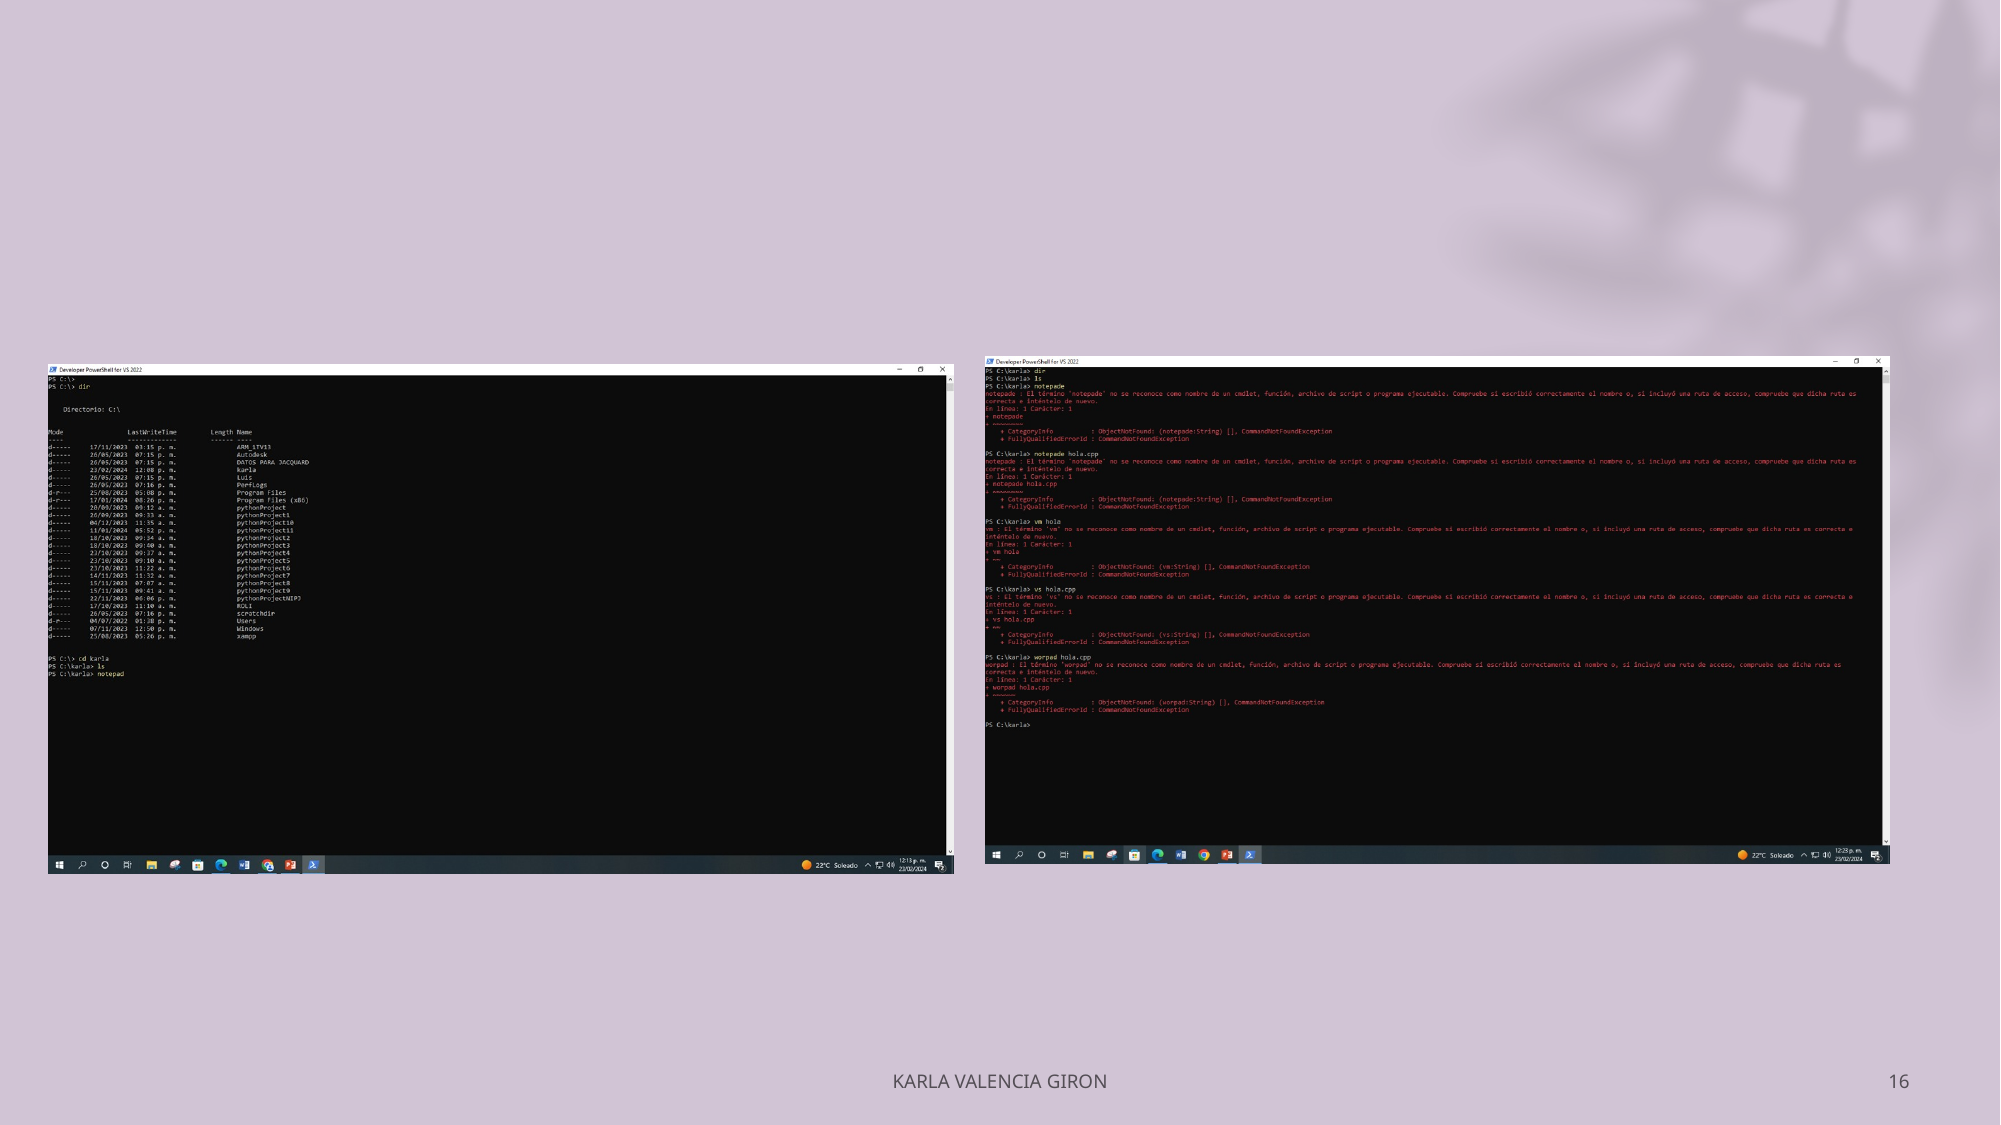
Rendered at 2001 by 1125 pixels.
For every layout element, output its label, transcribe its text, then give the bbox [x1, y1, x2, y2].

slide_number 16 [1474, 1052, 1925, 1113]
picture [985, 356, 1890, 864]
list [48, 364, 954, 874]
footer KARLA VALENCIA GIRON [662, 1052, 1338, 1113]
